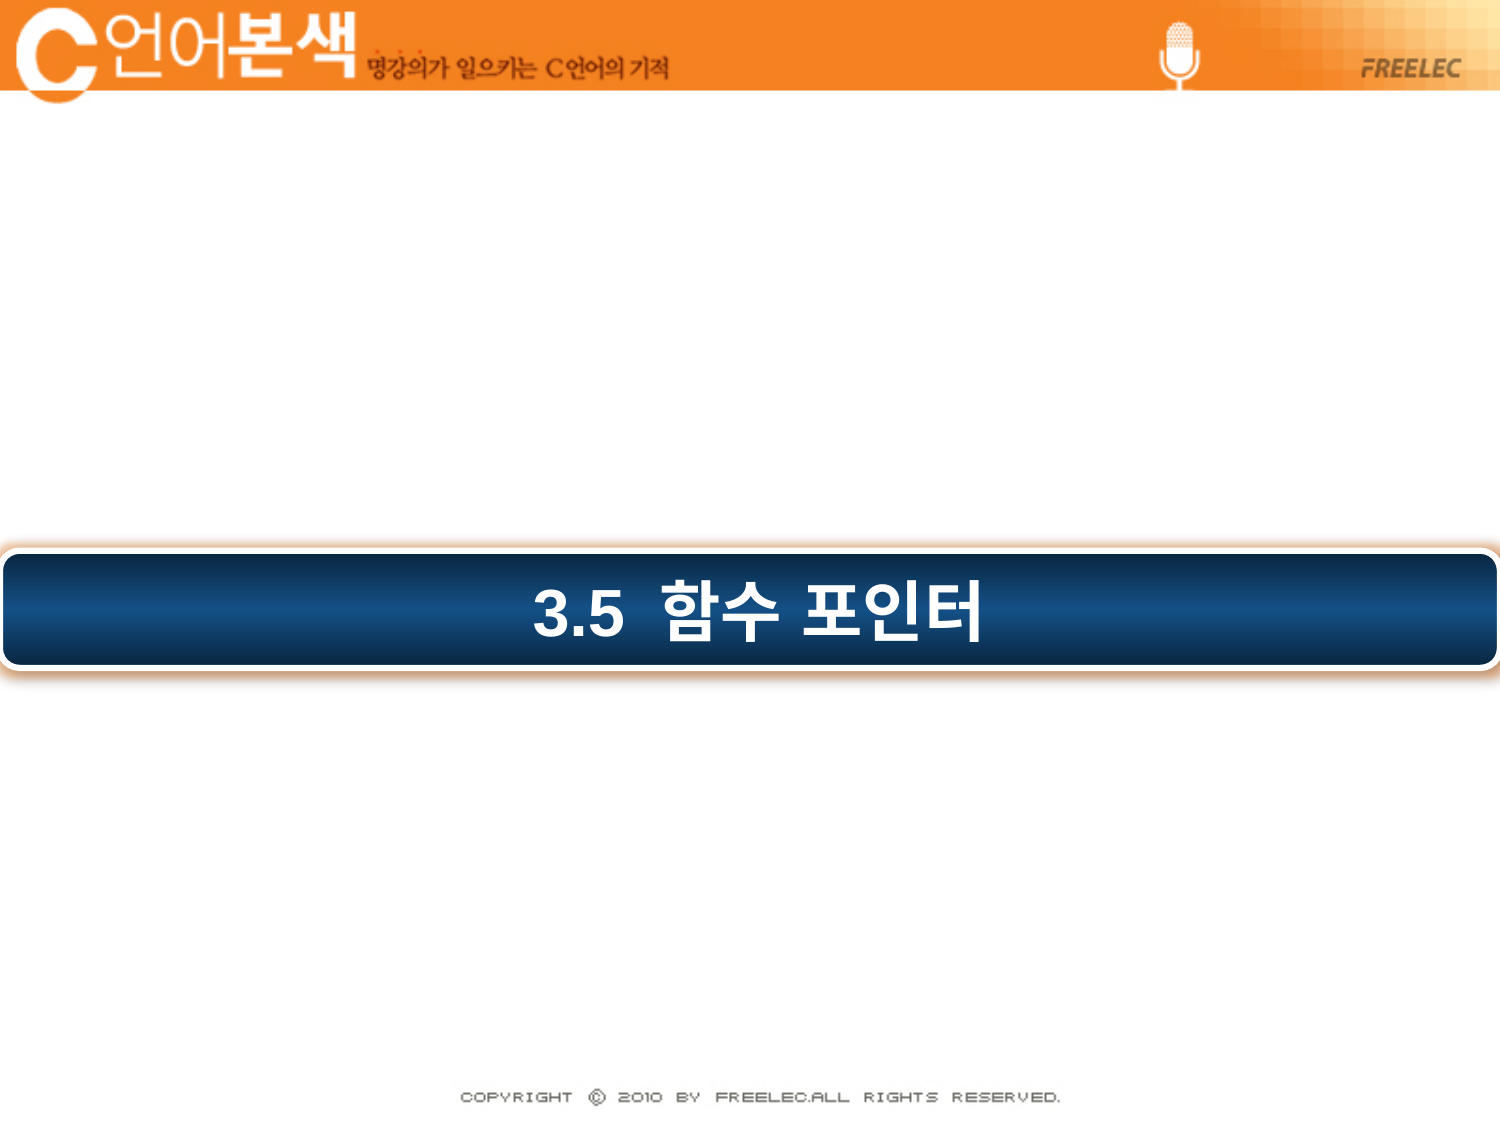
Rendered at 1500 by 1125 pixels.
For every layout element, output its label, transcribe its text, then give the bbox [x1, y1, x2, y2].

text_box 3.5 함수 포인터 [0, 550, 1500, 668]
picture [0, 0, 1500, 541]
picture [0, 680, 1500, 1125]
